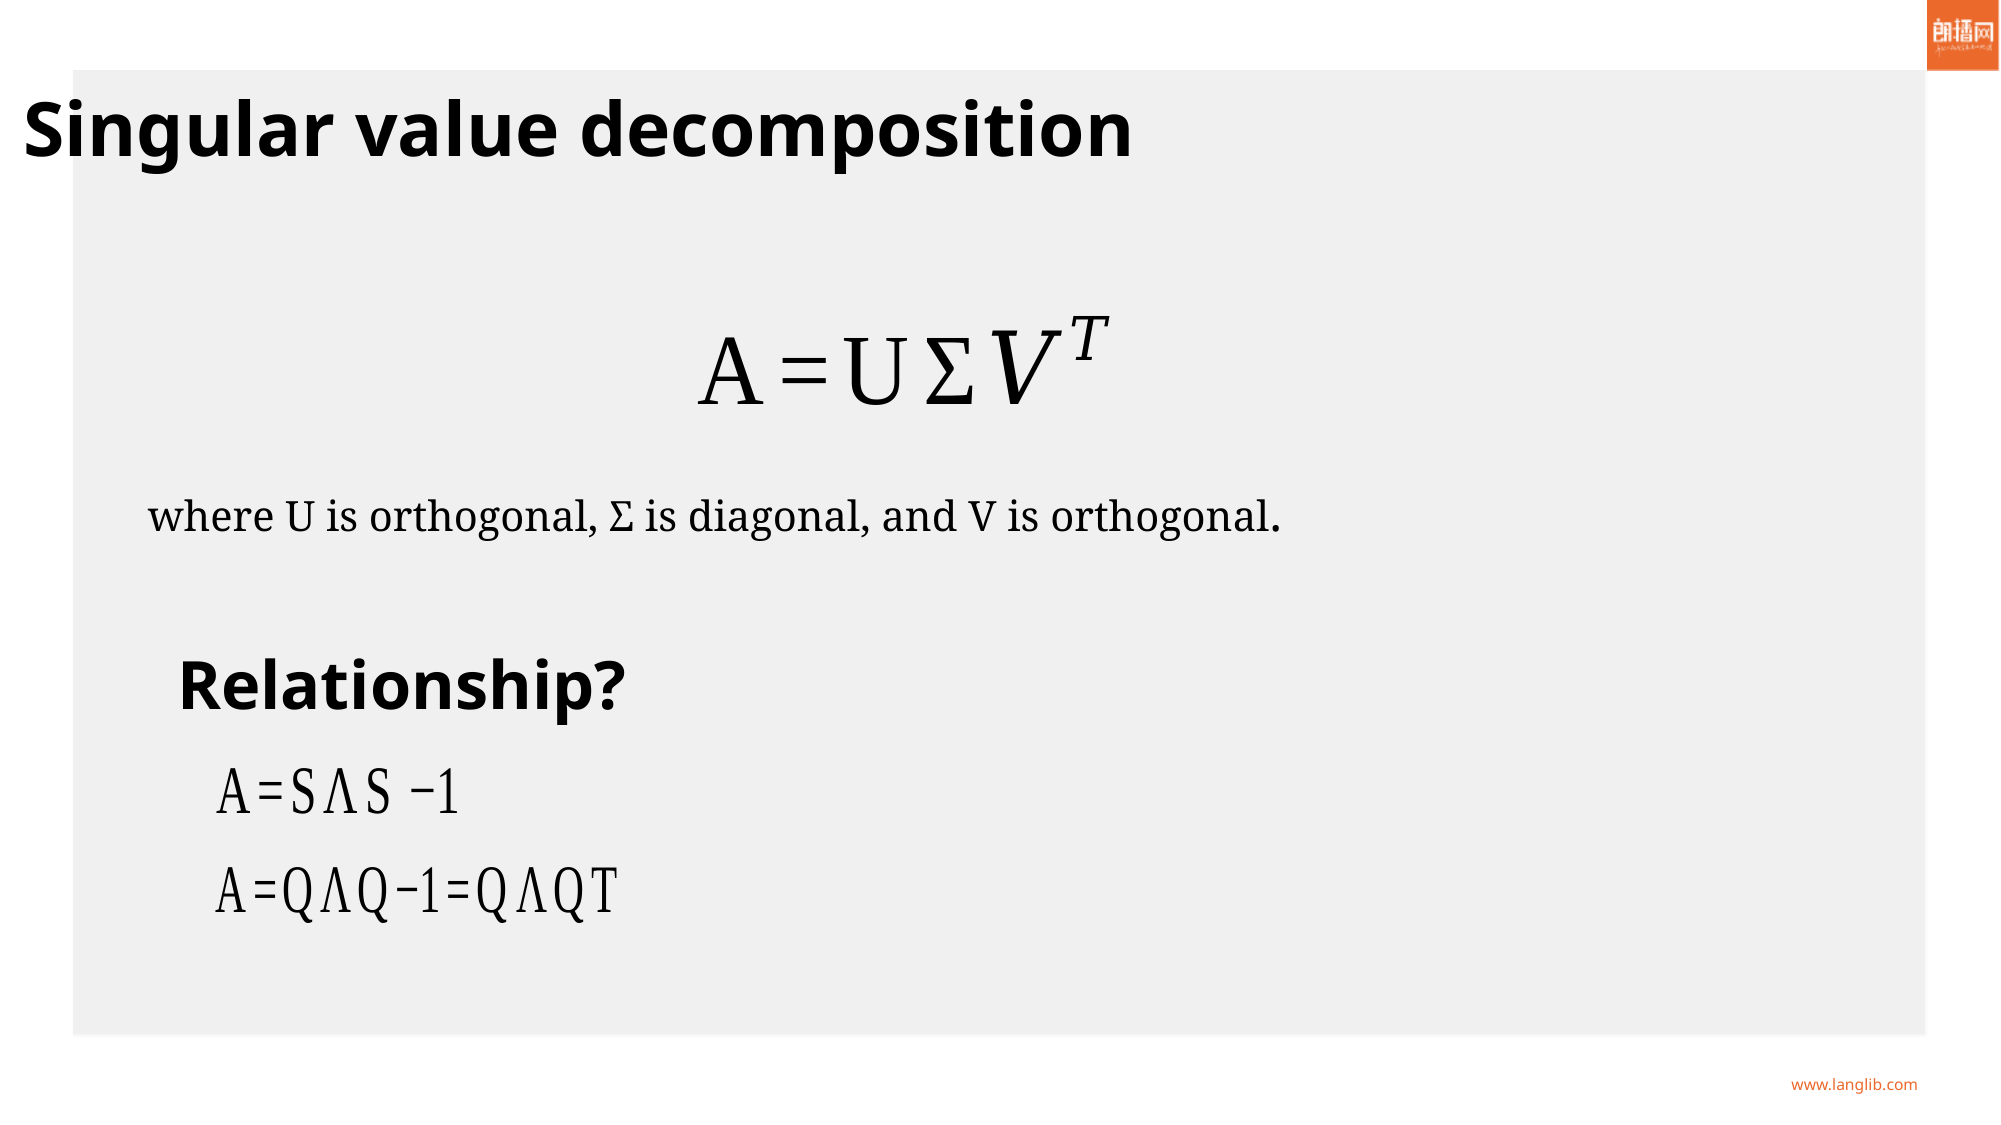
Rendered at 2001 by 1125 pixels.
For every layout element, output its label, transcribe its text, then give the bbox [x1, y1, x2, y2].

picture [72, 0, 2000, 1037]
text_box Relationship? [41, 634, 763, 731]
text_box where U is orthogonal, Σ is diagonal, and V is orthogonal. [133, 474, 1298, 549]
text_box Singular value decomposition [8, 73, 1151, 179]
